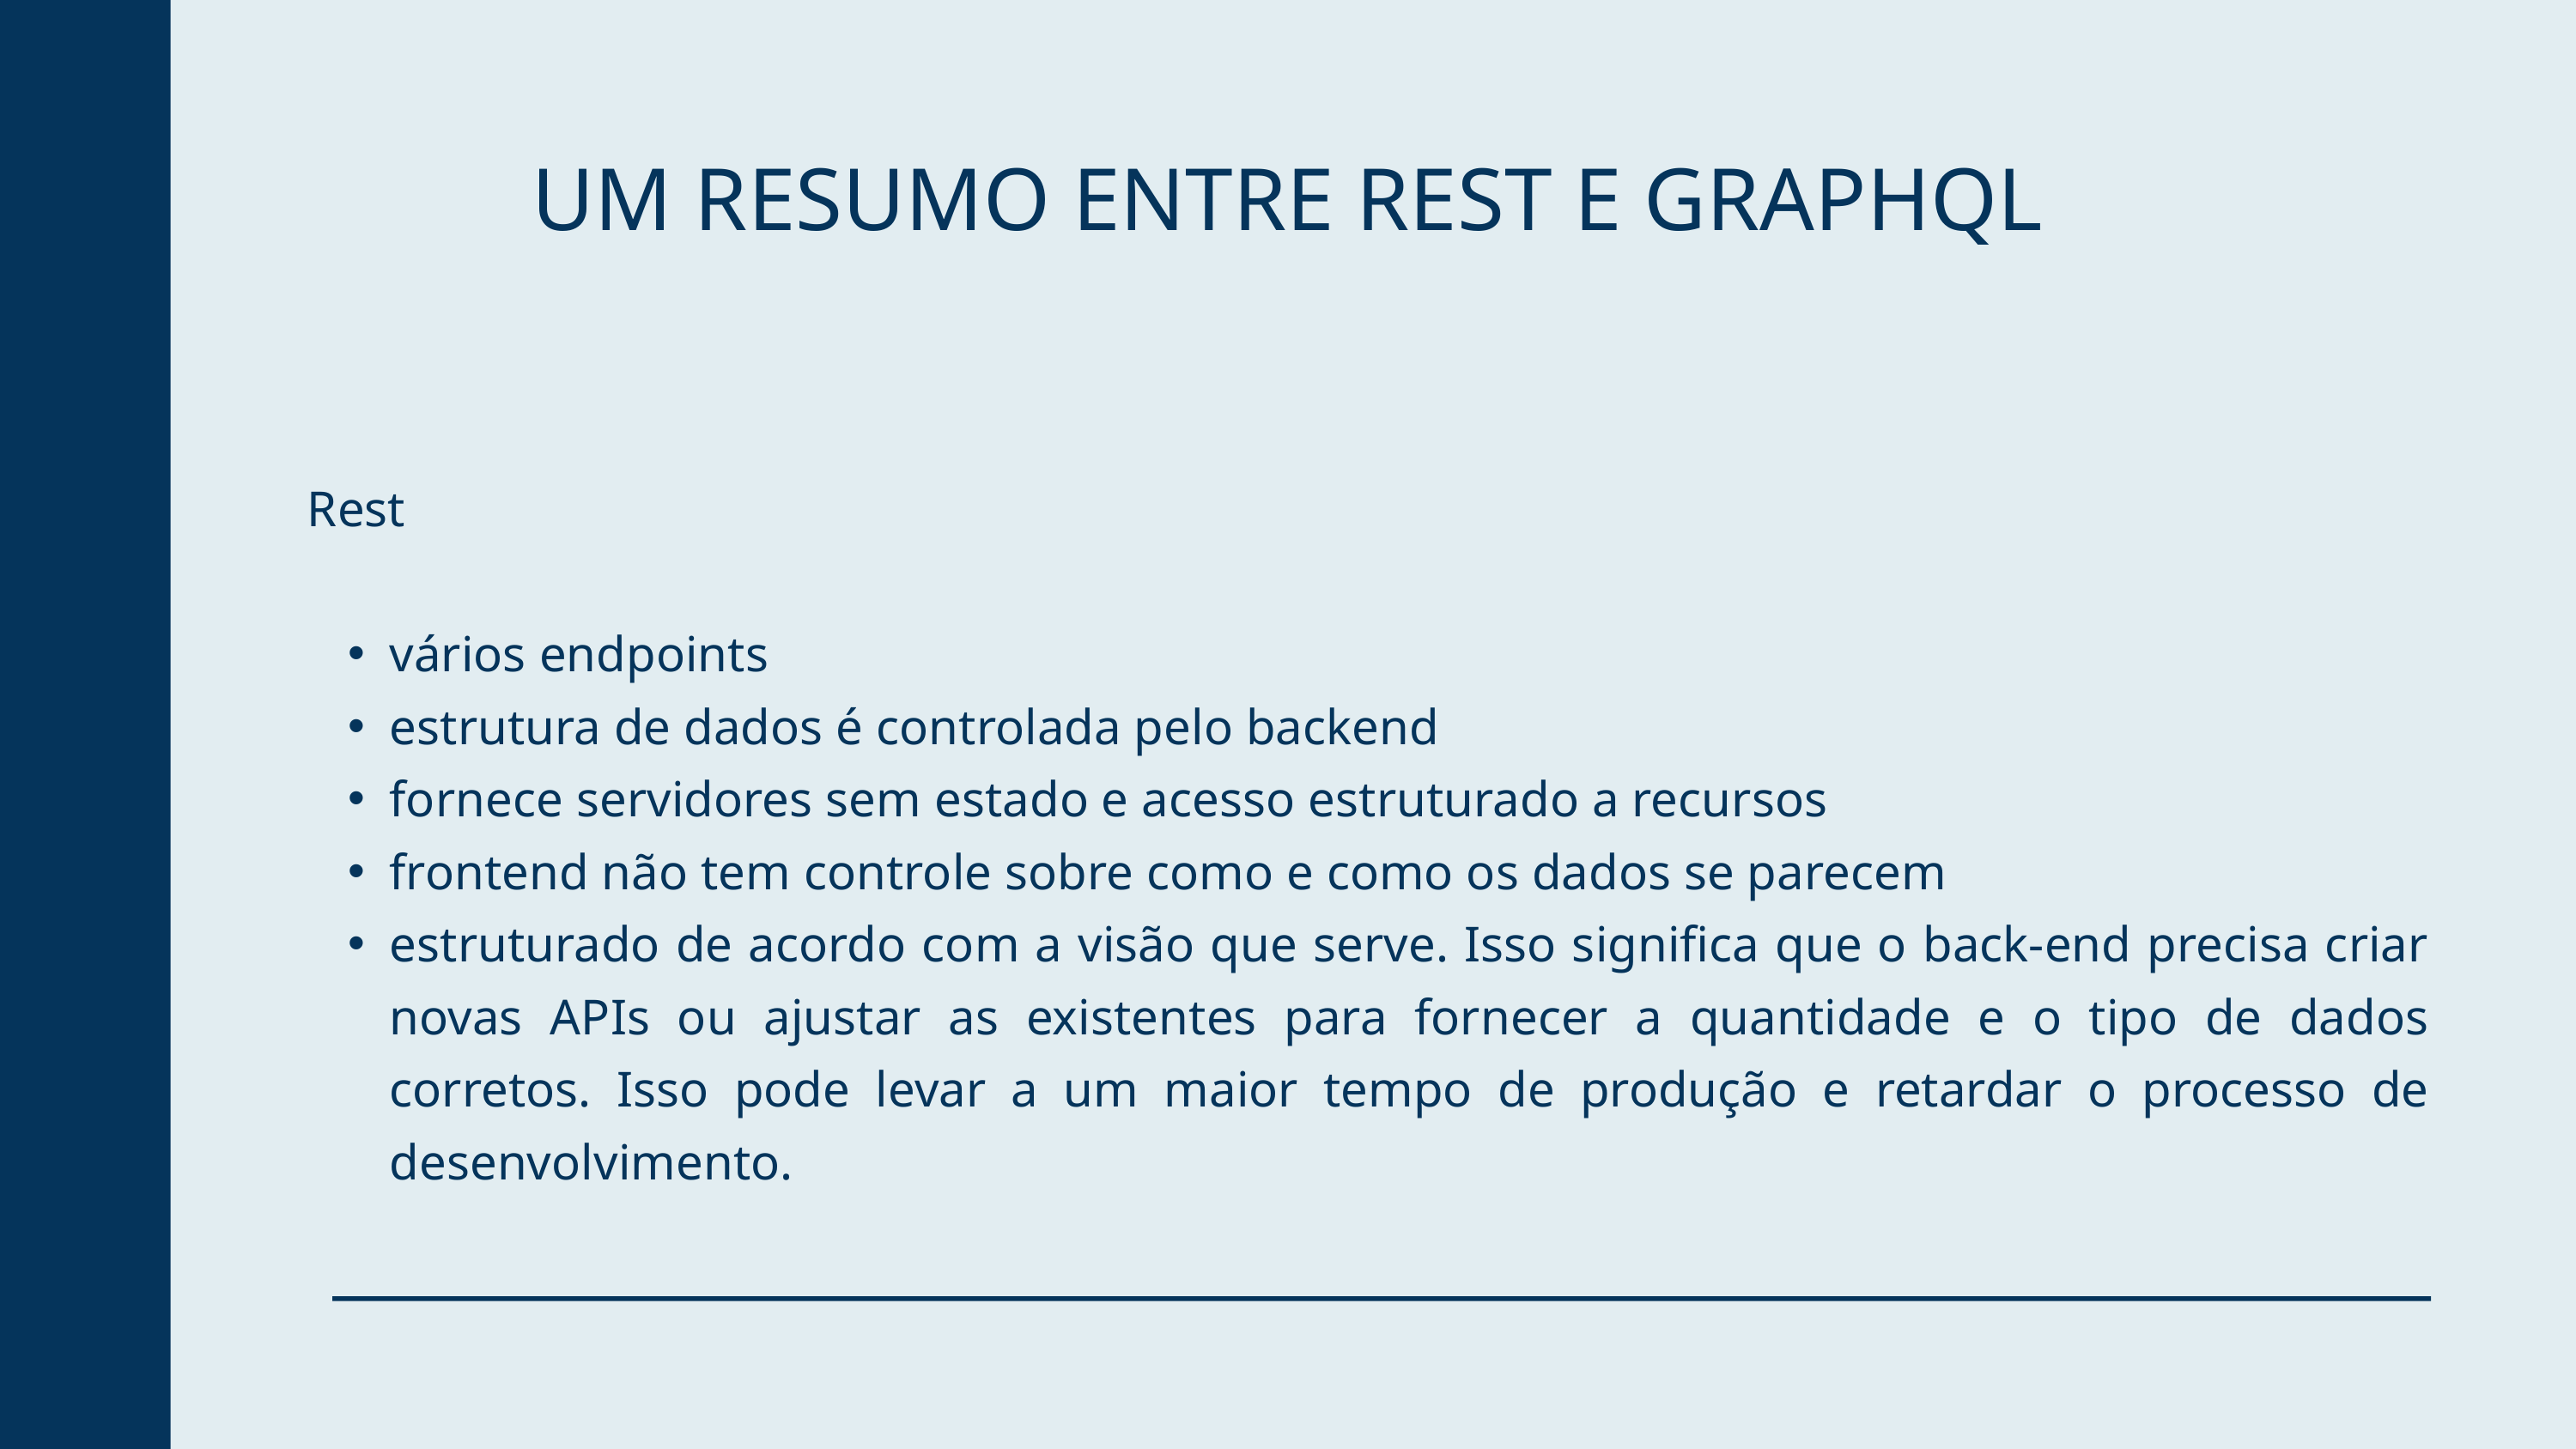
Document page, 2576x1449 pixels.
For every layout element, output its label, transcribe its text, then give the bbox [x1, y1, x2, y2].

text_box [332, 1296, 2432, 1301]
text_box UM RESUMO ENTRE REST E GRAPHQL [248, 144, 2328, 248]
text_box Rest vários endpoints estrutura de dados é controlada pelo backend fornece servidores sem estado e acesso estruturado a recursos frontend não tem controle sobre como e como os dados se parecem estruturado de acordo com a visão que serve. Isso significa que o back-end precisa criar novas APIs ou ajustar as existentes para fornecer a quantidade e o tipo de dados corretos. Isso pode levar a um maior tempo de produção e retardar o processo de desenvolvimento. [307, 464, 2432, 1335]
text_box [0, 0, 171, 1449]
